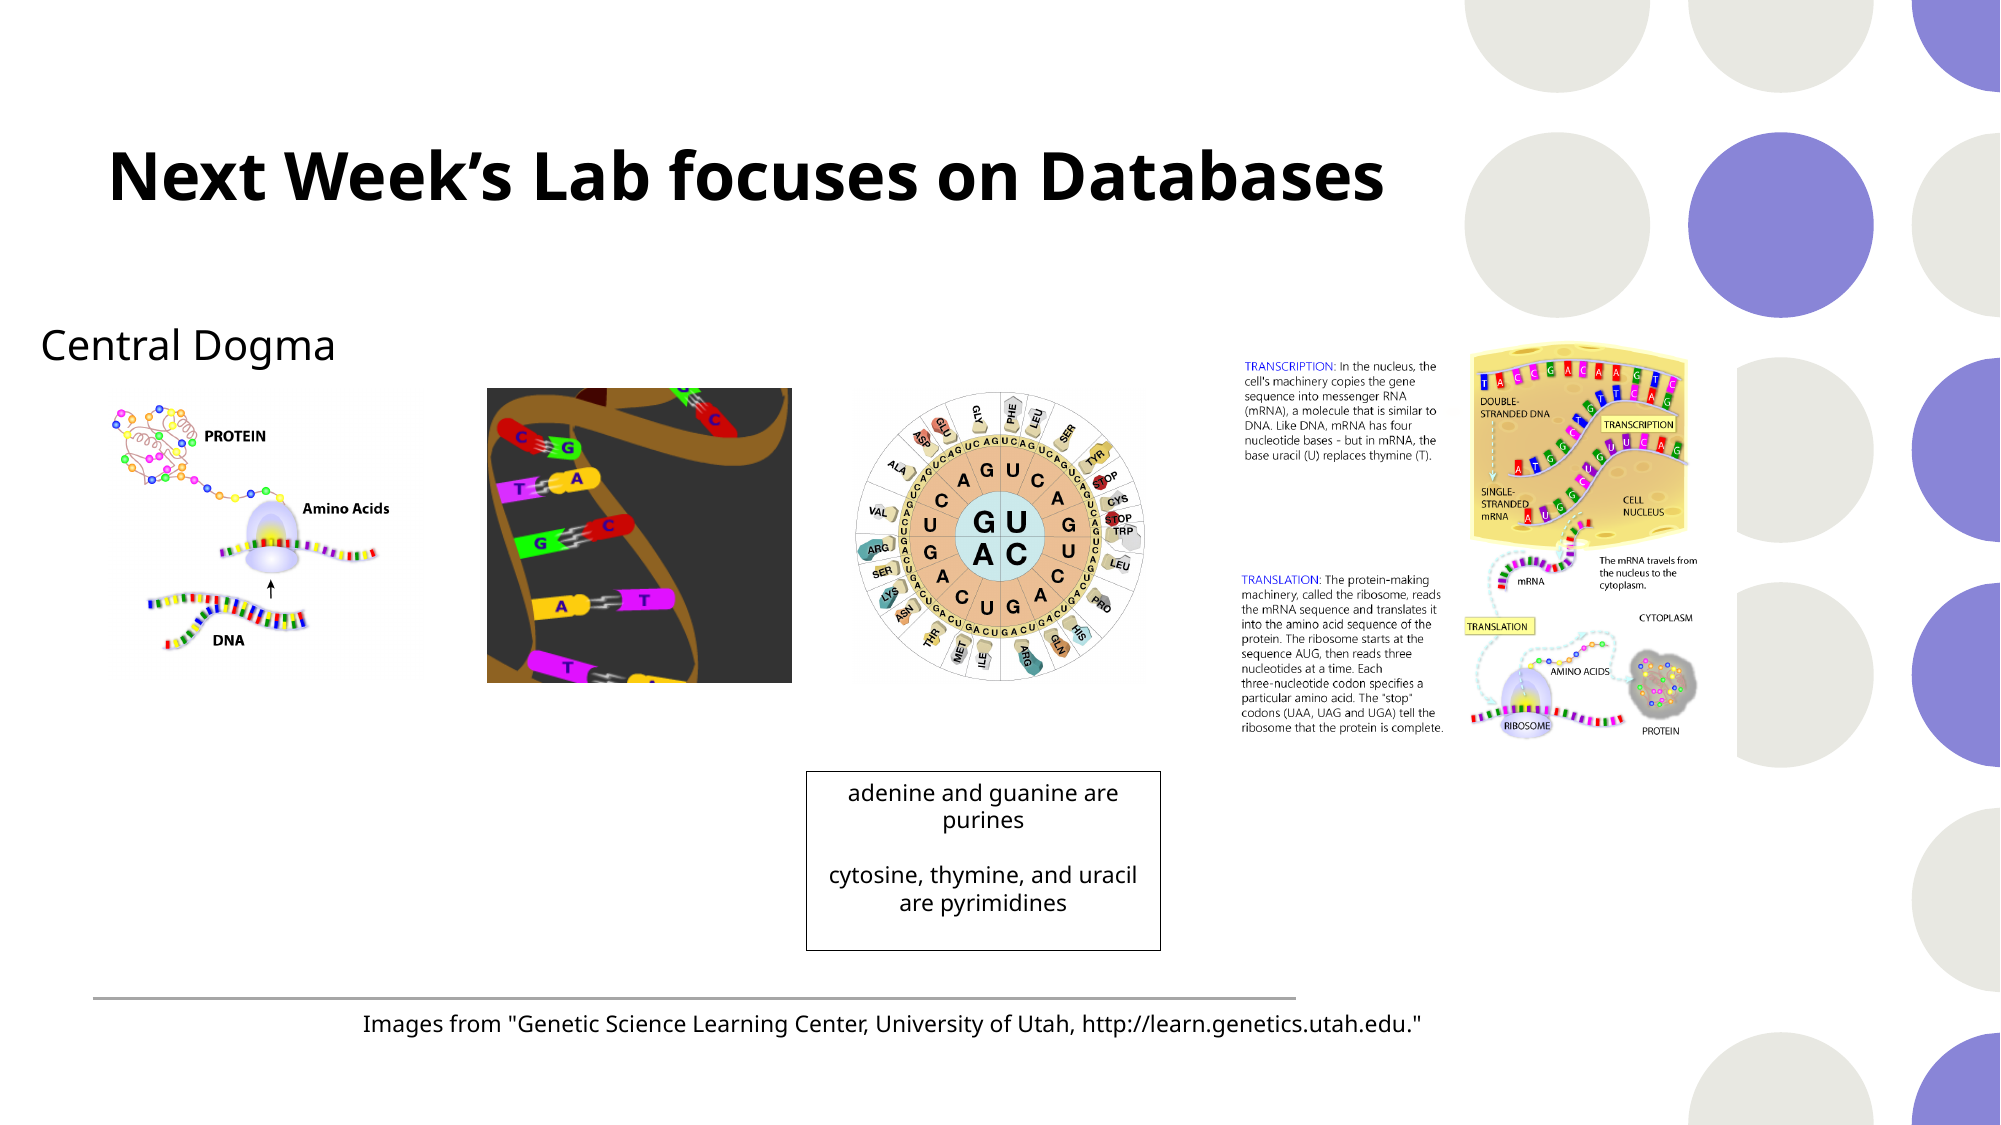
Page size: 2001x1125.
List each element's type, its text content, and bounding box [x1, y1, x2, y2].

picture [1199, 330, 1737, 761]
text_box Central Dogma [25, 311, 1361, 776]
picture [487, 388, 792, 683]
text_box Images from "Genetic Science Learning Center, University of Utah, http://learn.genetics.utah.edu." [348, 1002, 1439, 1045]
text_box adenine and guanine are purines cytosine, thymine, and uracil are pyrimidines [806, 771, 1161, 951]
title Next Week’s Lab focuses on Databases [92, 126, 1527, 330]
picture [108, 388, 424, 680]
picture [852, 388, 1146, 684]
